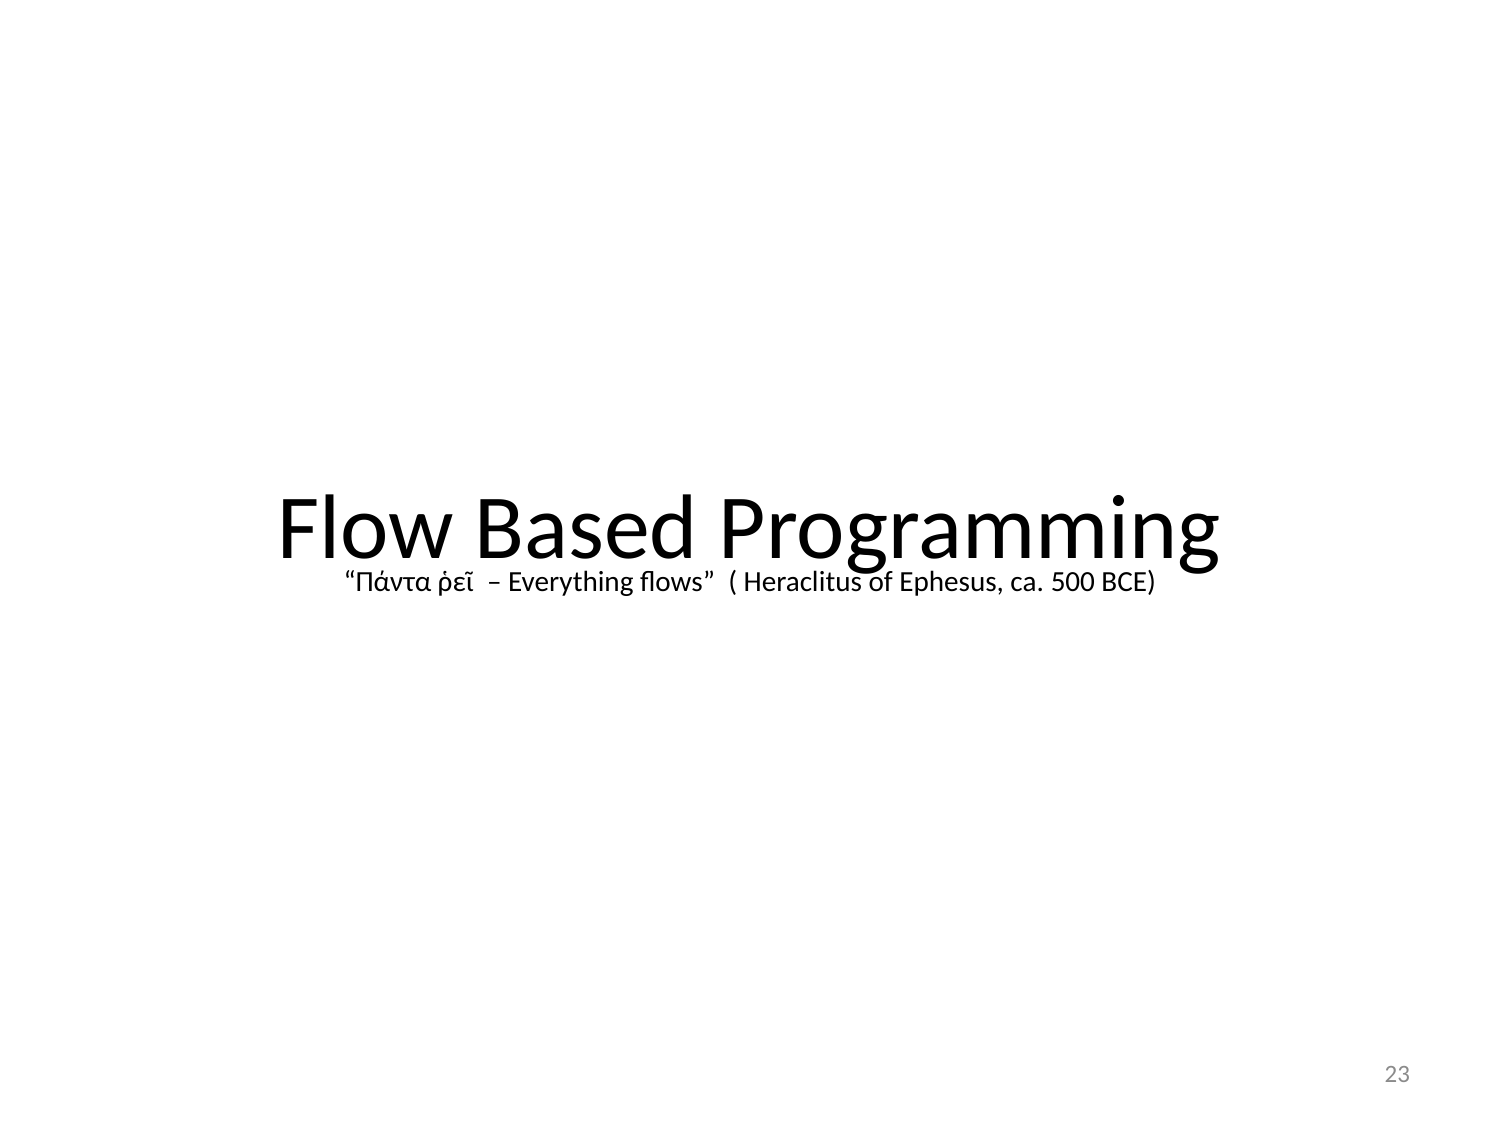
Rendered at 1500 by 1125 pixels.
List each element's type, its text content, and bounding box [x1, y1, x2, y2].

slide_number 23 [1074, 1042, 1425, 1103]
text_box “Πάντα ῥεῖ – Everything flows” ( Heraclitus of Ephesus, ca. 500 BCE) [52, 562, 1448, 625]
text_box Flow Based Programming [52, 467, 1448, 551]
